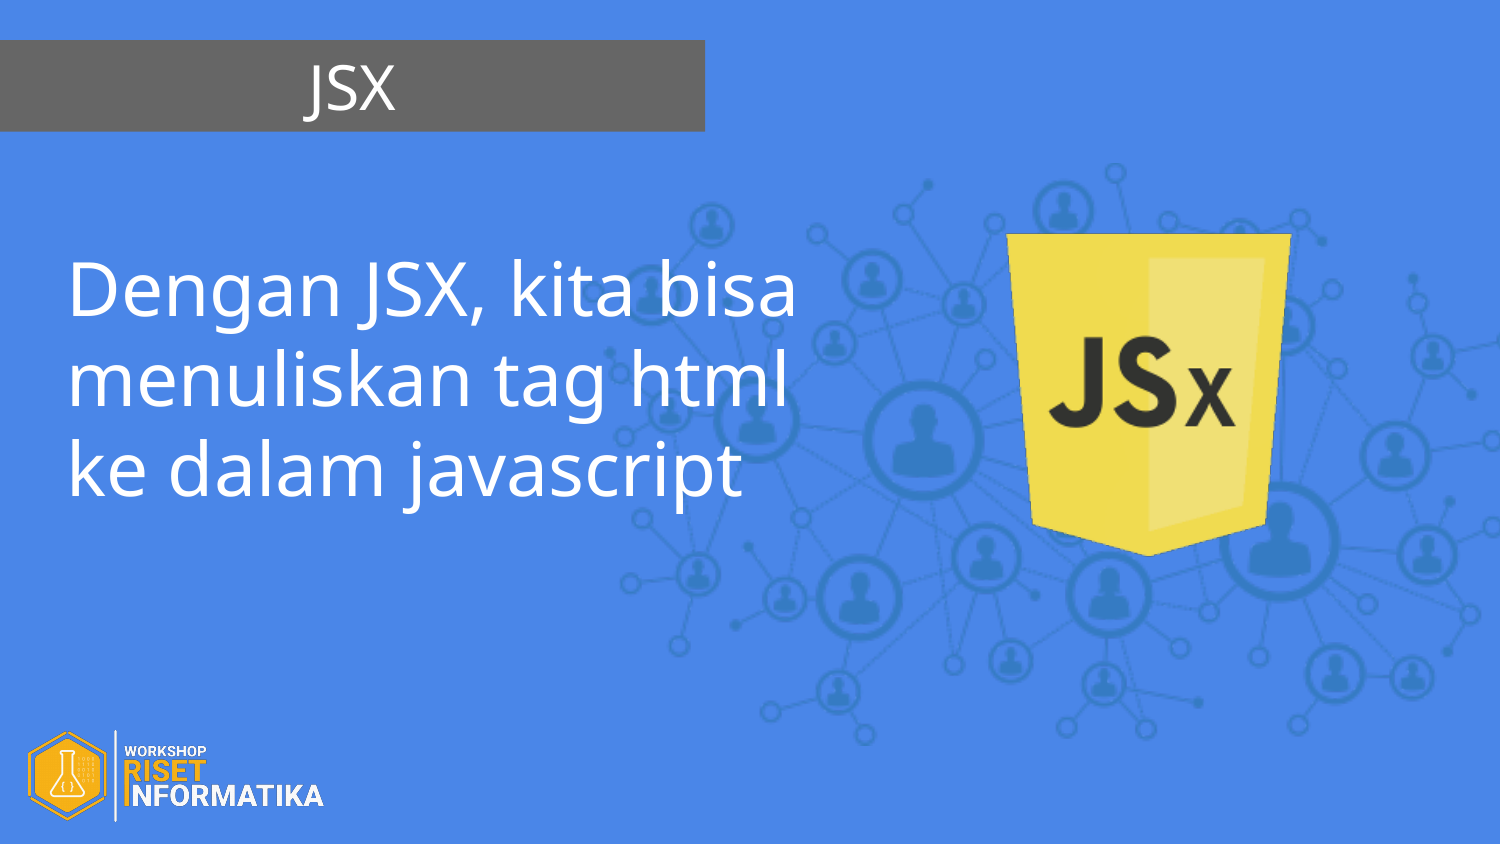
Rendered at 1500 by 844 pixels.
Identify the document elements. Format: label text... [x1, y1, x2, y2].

text_box Dengan JSX, kita bisa menuliskan tag html ke dalam javascript [51, 145, 842, 517]
text_box JSX [0, 40, 706, 132]
picture [558, 163, 1500, 746]
picture [28, 730, 324, 823]
